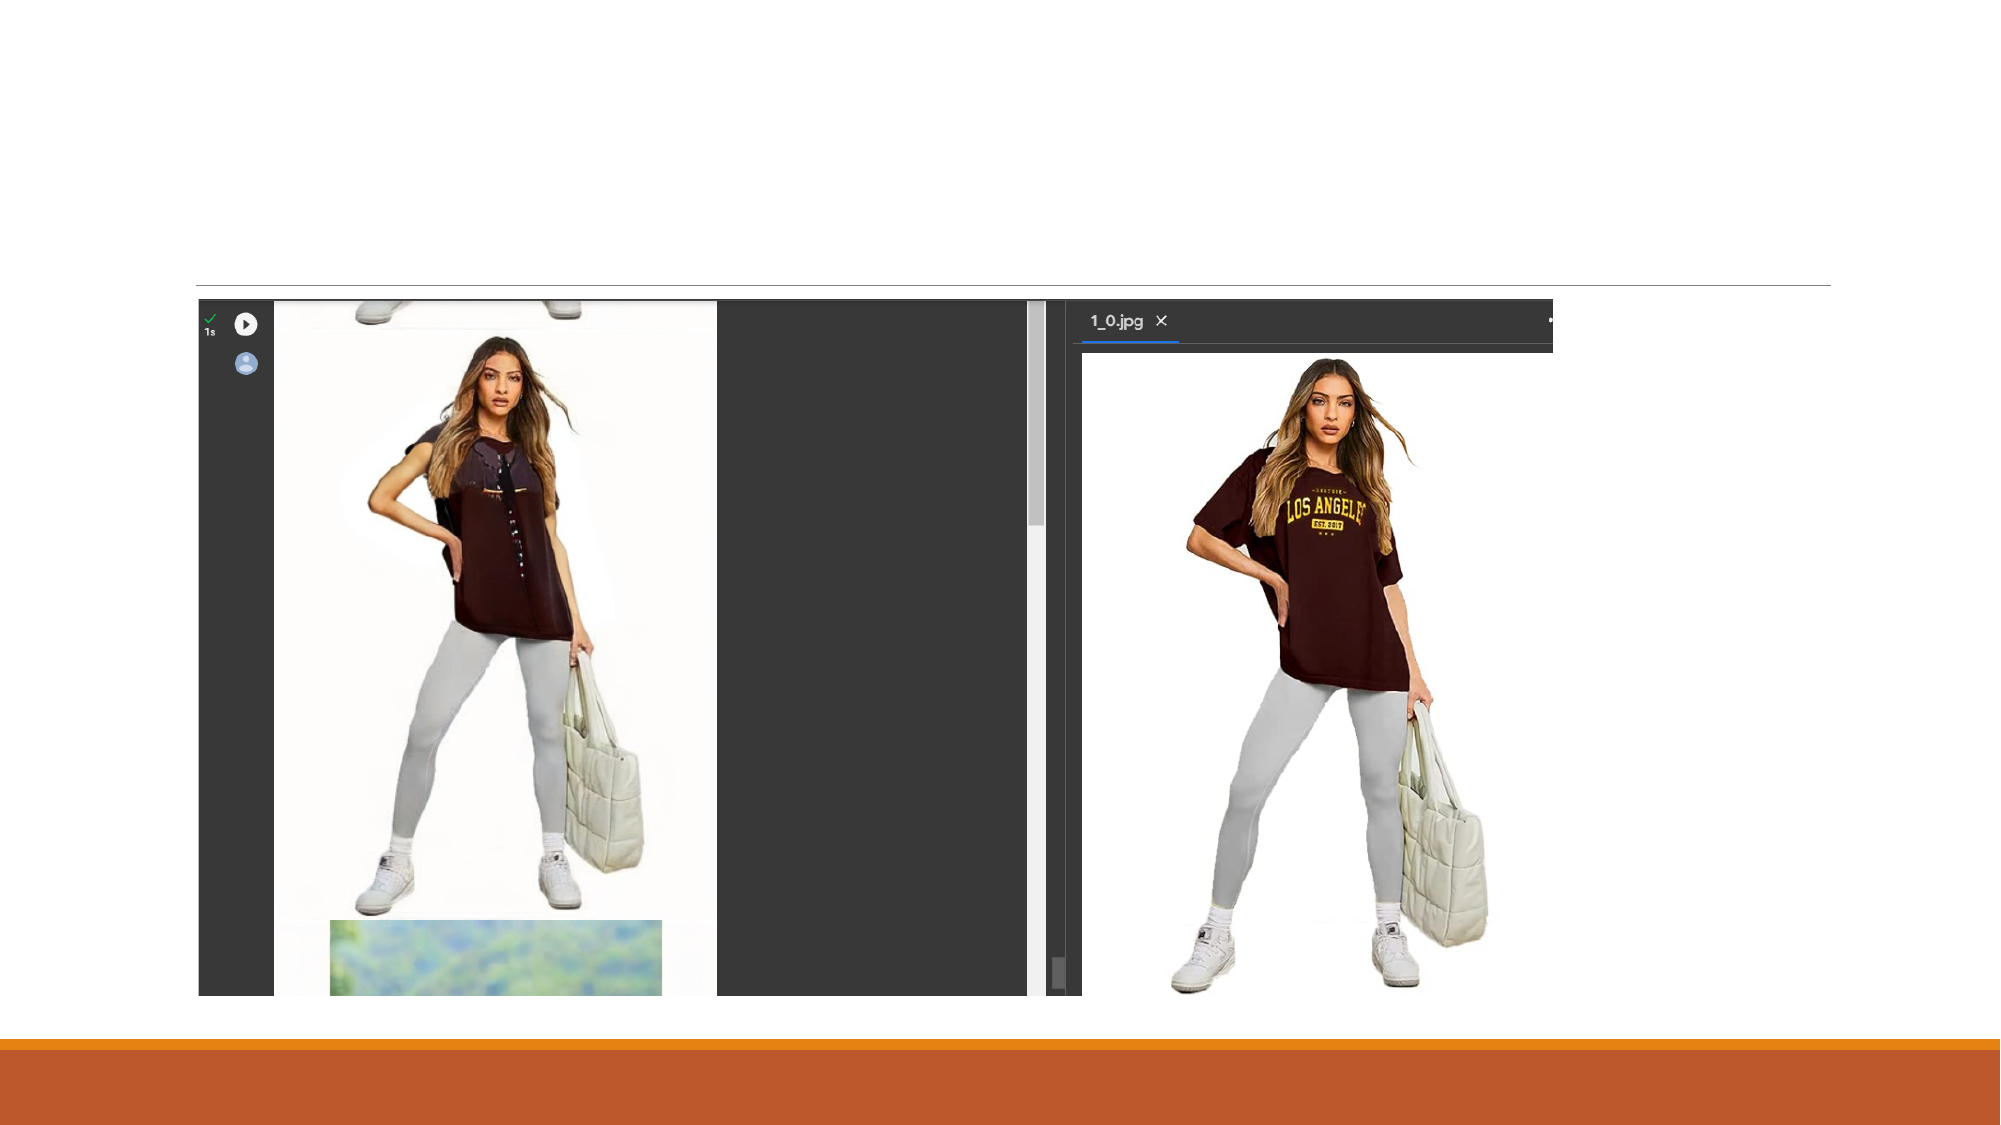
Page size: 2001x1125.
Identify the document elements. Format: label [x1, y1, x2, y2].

list [198, 298, 1554, 996]
